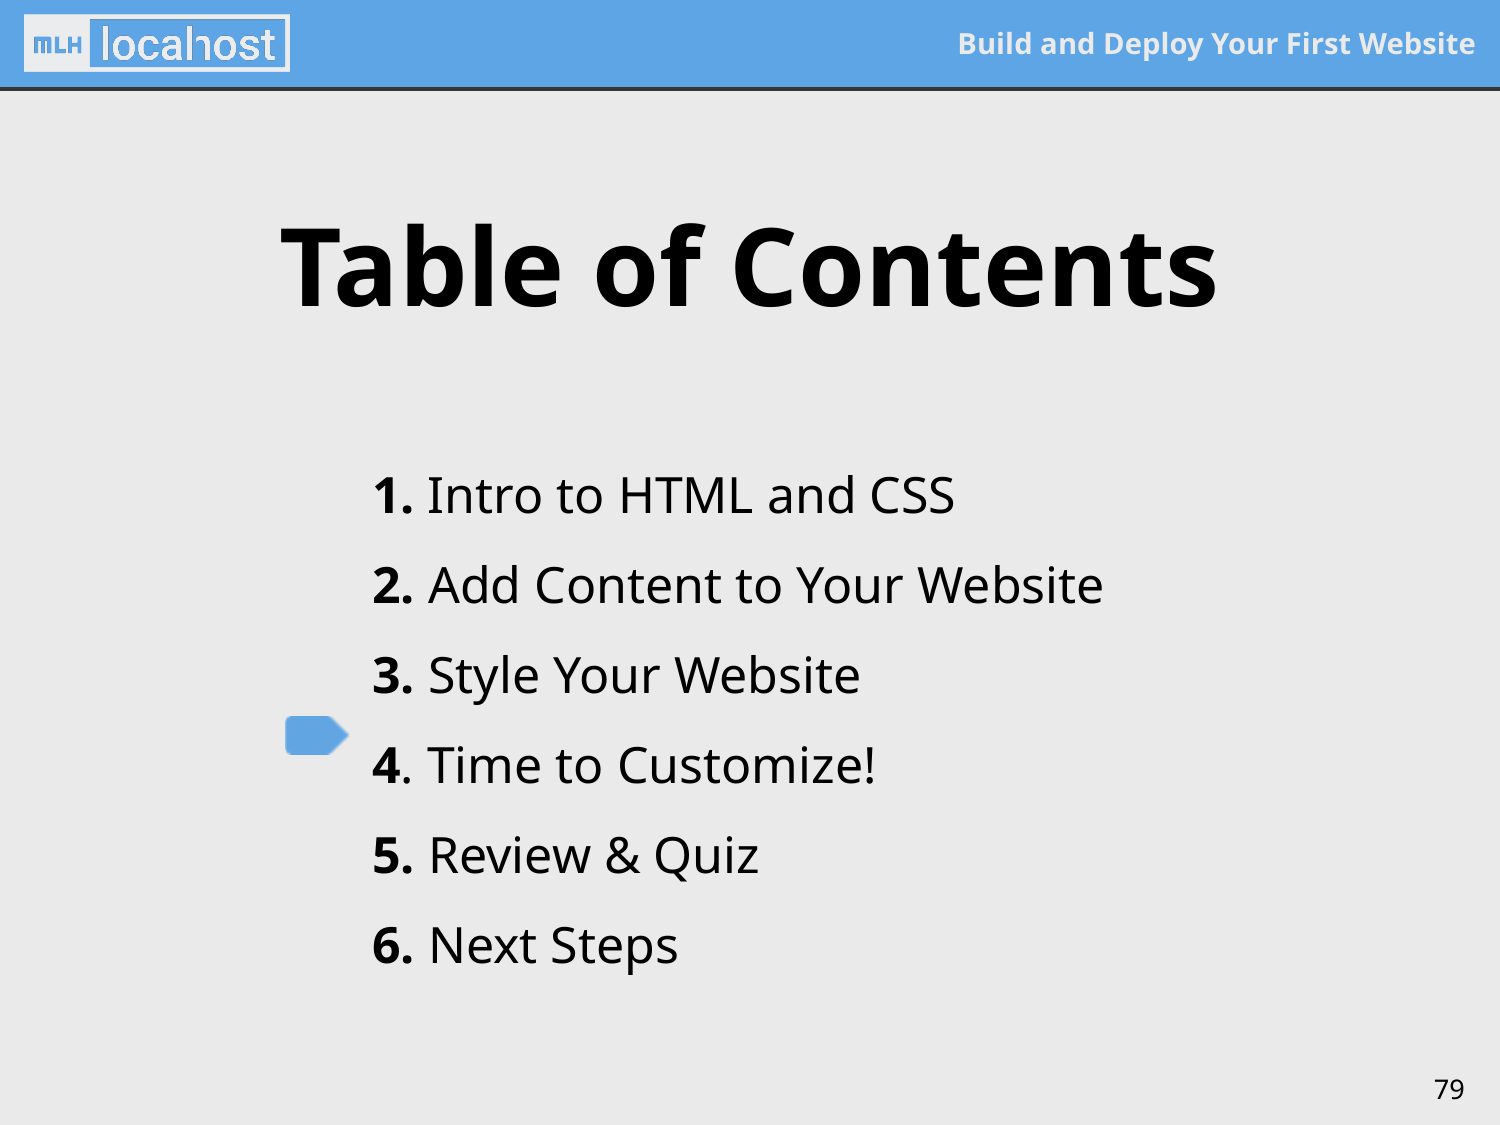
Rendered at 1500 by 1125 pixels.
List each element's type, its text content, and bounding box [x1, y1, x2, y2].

picture [24, 14, 290, 72]
slide_number 79 [1389, 1057, 1480, 1125]
picture [285, 716, 351, 755]
